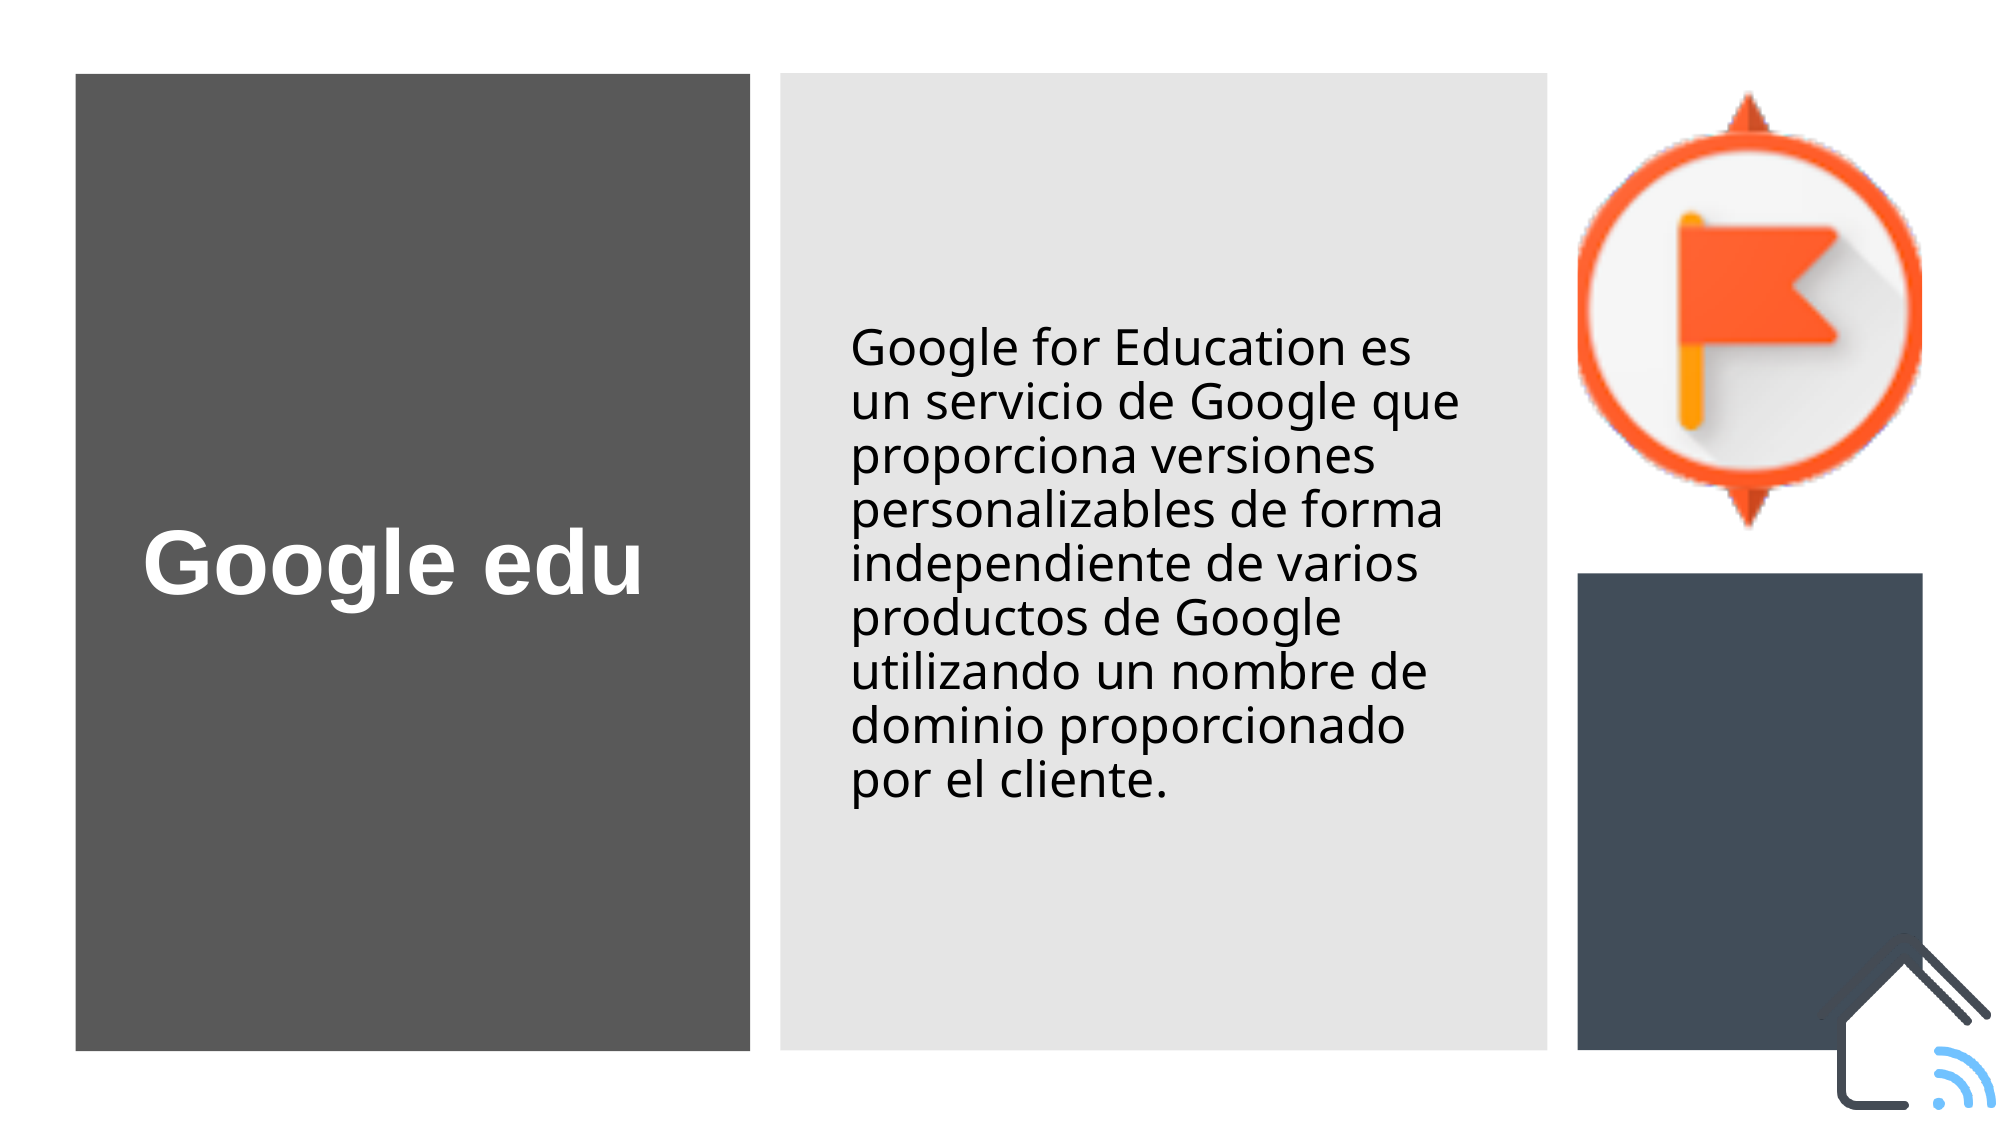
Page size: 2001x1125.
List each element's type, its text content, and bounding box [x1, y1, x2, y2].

text_box [1577, 572, 1924, 1051]
picture [1808, 918, 2000, 1111]
title Google edu [127, 125, 703, 1006]
picture [1577, 73, 1923, 551]
text_box [779, 72, 1548, 1051]
list Google for Education es un servicio de Google que proporciona versiones personalizables de forma independiente de varios productos de Google utilizando un nombre de dominio proporcionado por el cliente. [835, 125, 1499, 1006]
text_box [75, 73, 751, 1052]
